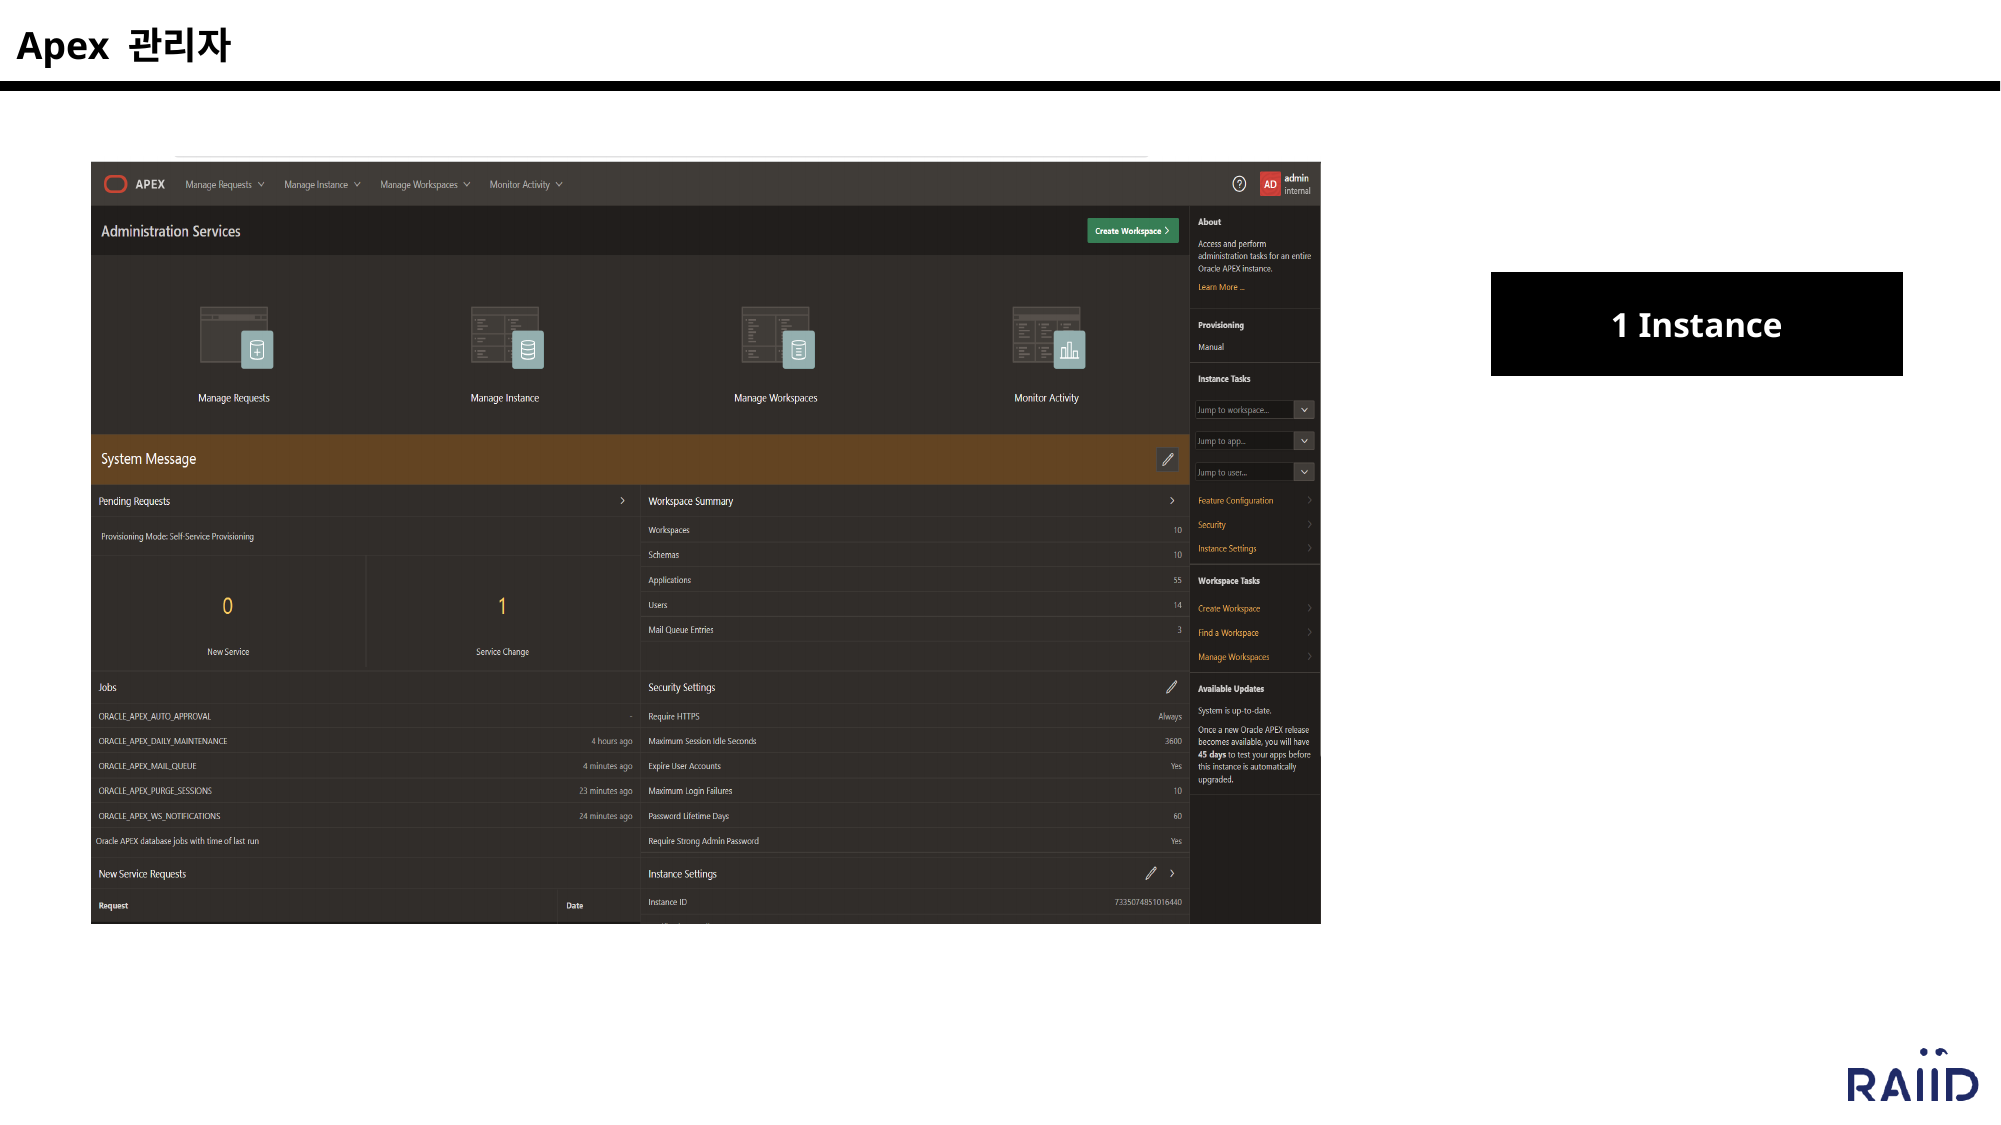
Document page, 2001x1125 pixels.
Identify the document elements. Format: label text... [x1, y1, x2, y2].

text_box 1 Instance [1491, 272, 1903, 376]
picture [1803, 1042, 2000, 1112]
text_box Apex 관리자 [1, 15, 247, 75]
picture [91, 156, 1321, 924]
